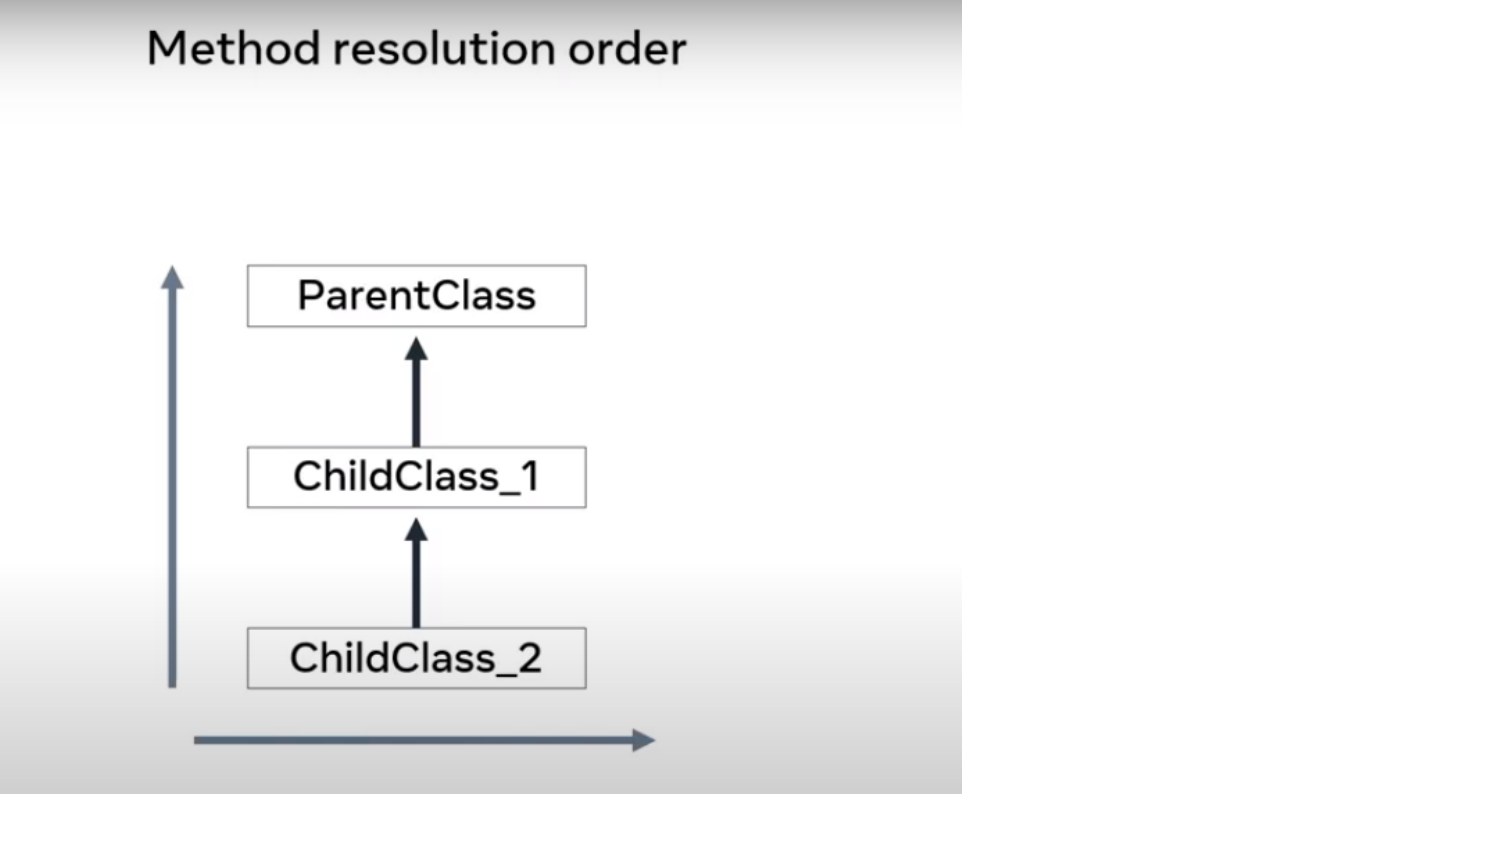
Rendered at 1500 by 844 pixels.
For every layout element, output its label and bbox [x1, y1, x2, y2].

picture [0, 0, 962, 794]
